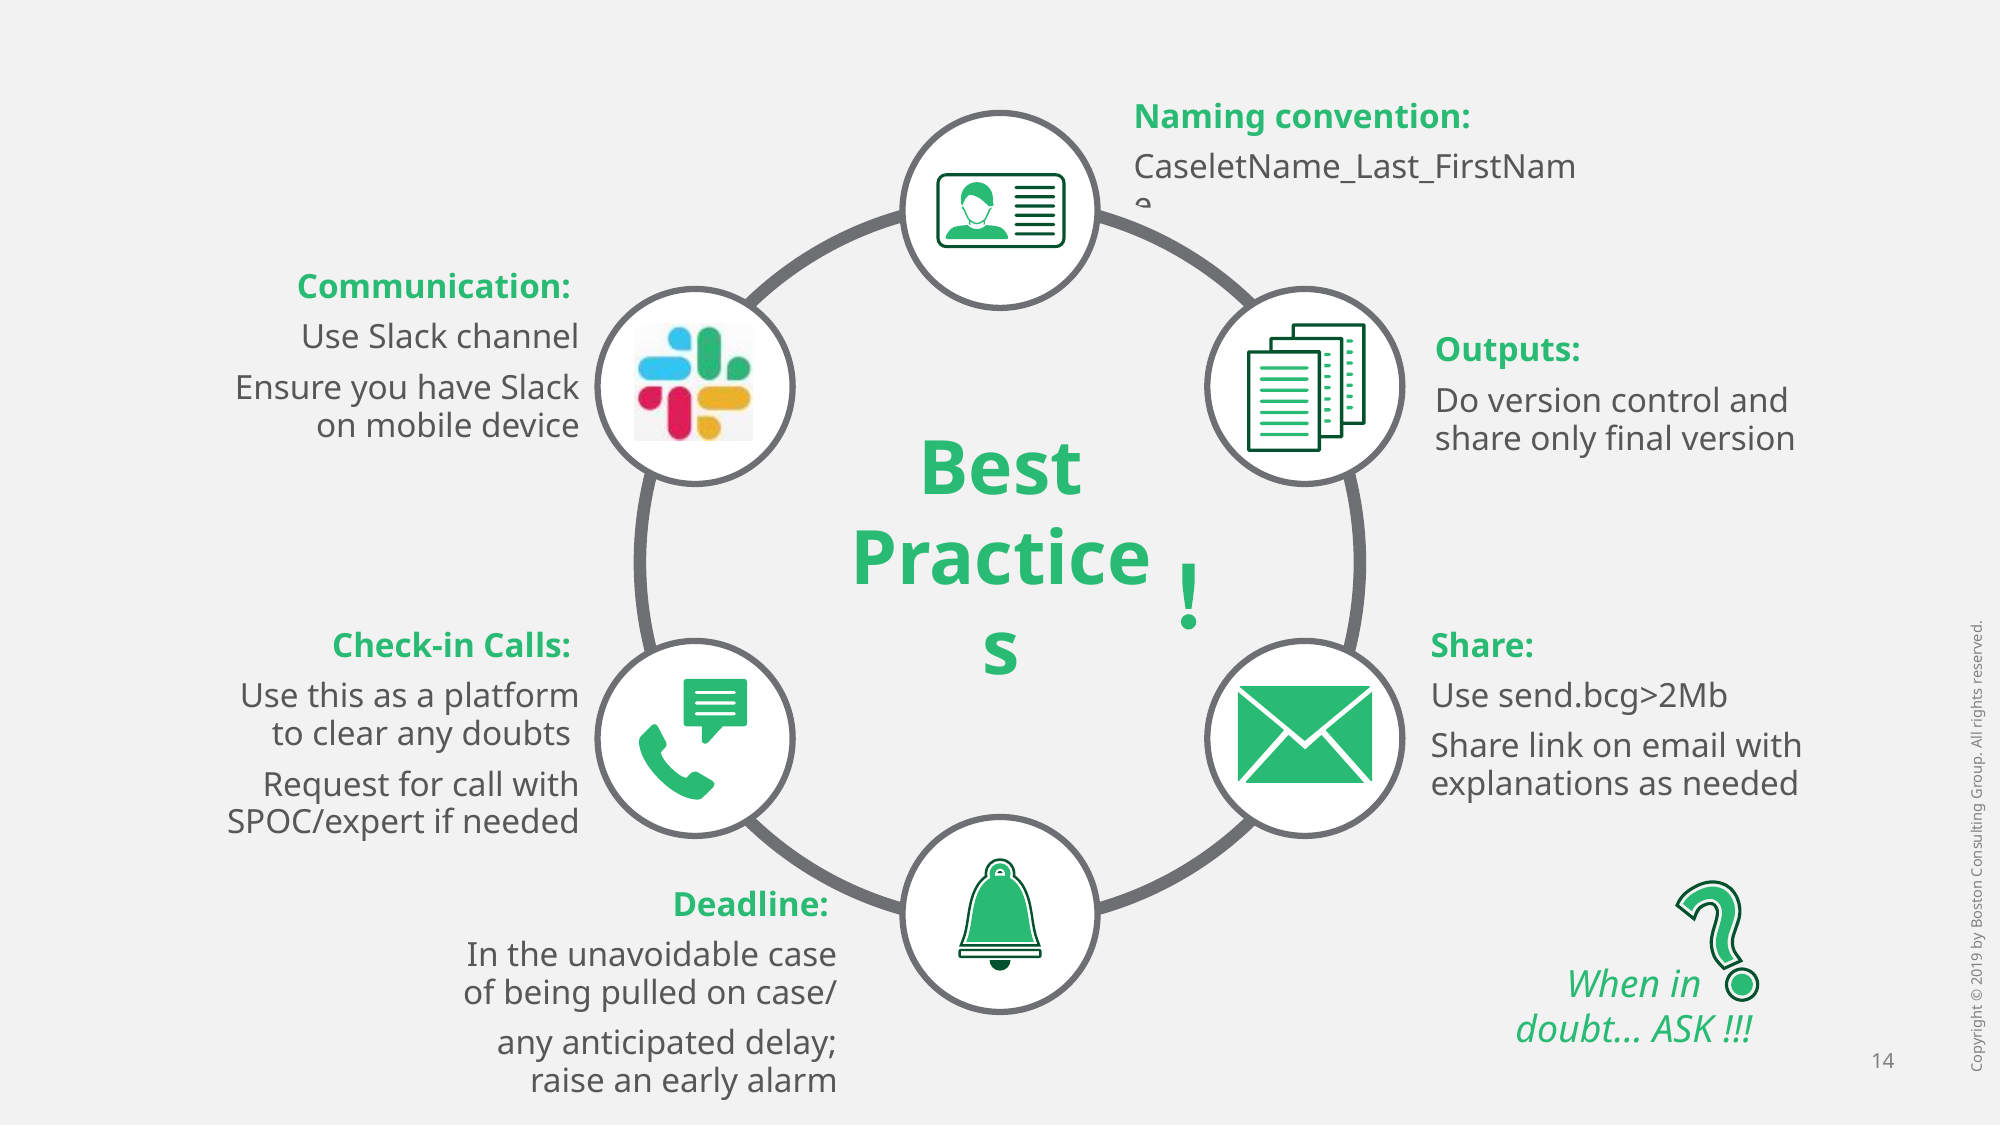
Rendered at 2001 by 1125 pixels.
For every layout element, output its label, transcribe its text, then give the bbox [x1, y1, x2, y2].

text_box Communication: Use Slack channel Ensure you have Slack on mobile device [205, 267, 581, 445]
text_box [928, 843, 1071, 986]
text_box Share: Use send.bcg>2Mb Share link on email with explanations as needed [1430, 626, 1806, 804]
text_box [677, 673, 753, 749]
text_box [1217, 292, 1396, 471]
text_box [597, 112, 1403, 1013]
picture [634, 323, 753, 441]
text_box Deadline: In the unavoidable case of being pulled on case/ any anticipated delay; raise an early alarm [450, 885, 838, 1101]
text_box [919, 128, 1083, 293]
text_box Naming convention: CaseletName_Last_FirstName [1133, 97, 1587, 224]
text_box When in doubt… ASK !!! [1491, 940, 1777, 1069]
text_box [626, 711, 727, 812]
text_box Check-in Calls: Use this as a platform to clear any doubts Request for call with SPOC/expert if needed [205, 626, 581, 842]
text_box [1643, 858, 1808, 1024]
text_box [1150, 558, 1227, 635]
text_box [1228, 657, 1382, 811]
text_box Outputs: Do version control and share only final version [1434, 331, 1810, 458]
